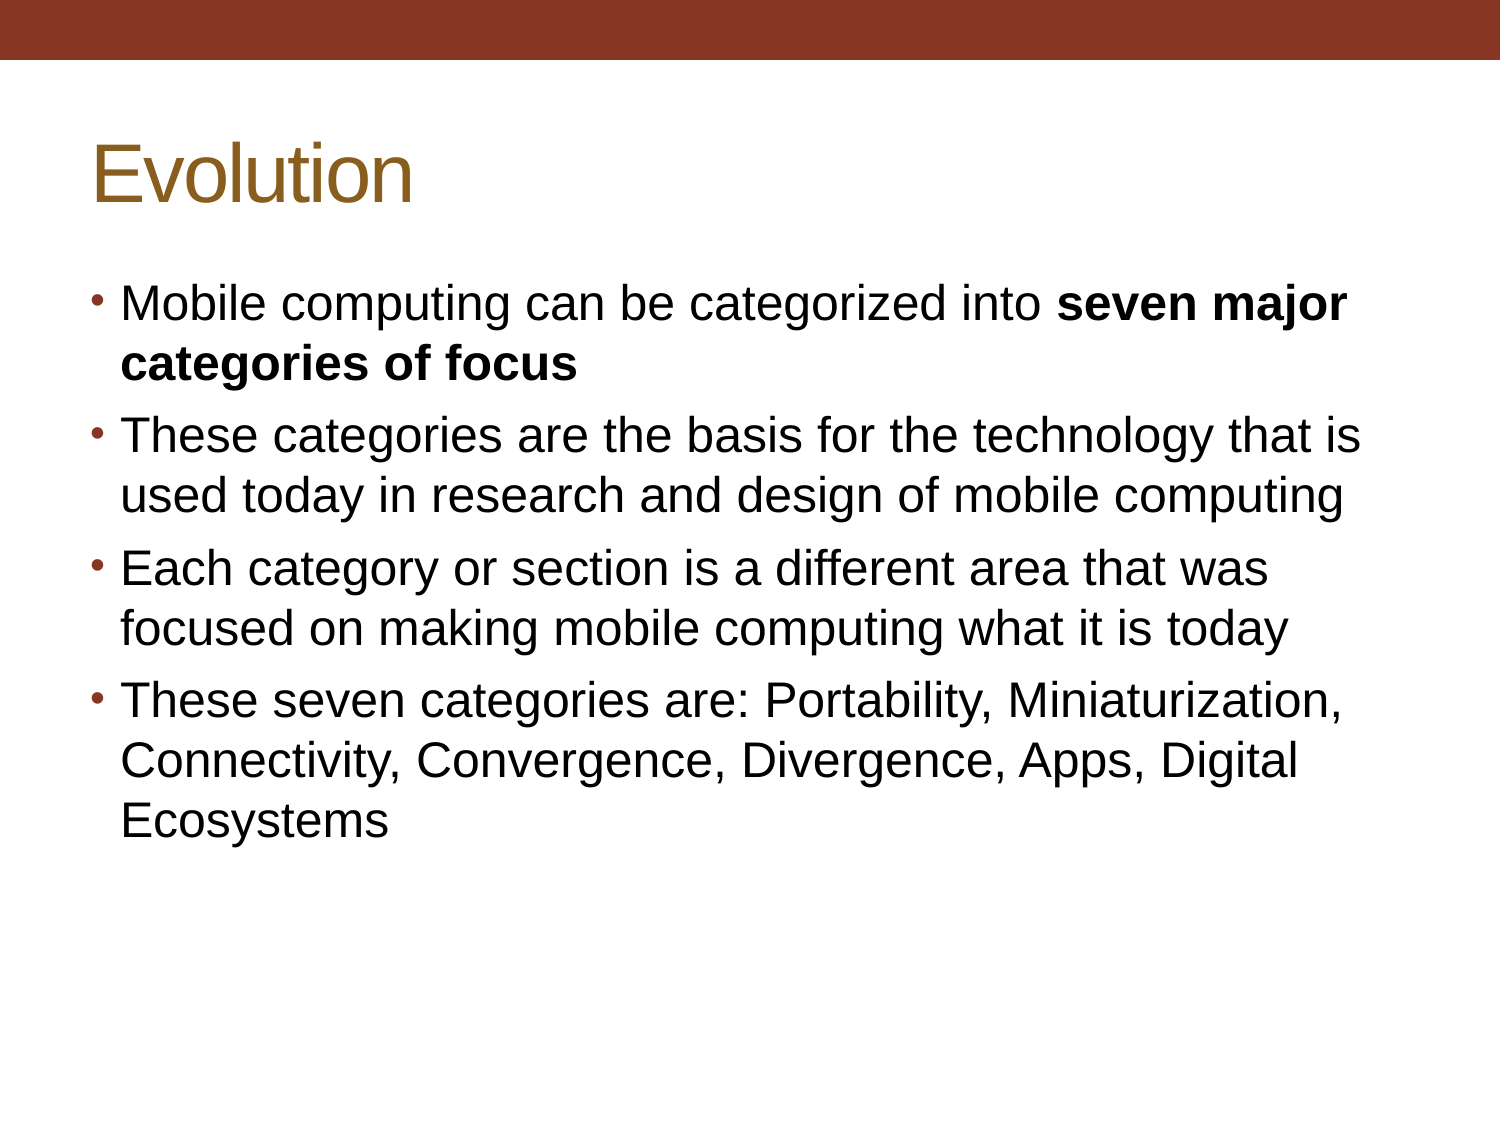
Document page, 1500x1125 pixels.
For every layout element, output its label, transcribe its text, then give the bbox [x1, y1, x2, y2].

title Evolution [75, 87, 1425, 250]
list Mobile computing can be categorized into seven major categories of focus These categories are the basis for the technology that is used today in research and design of mobile computing Each category or section is a different area that was focused on making mobile computing what it is today These seven categories are: Portability, Miniaturization, Connectivity, Convergence, Divergence, Apps, Digital Ecosystems [75, 262, 1425, 1063]
